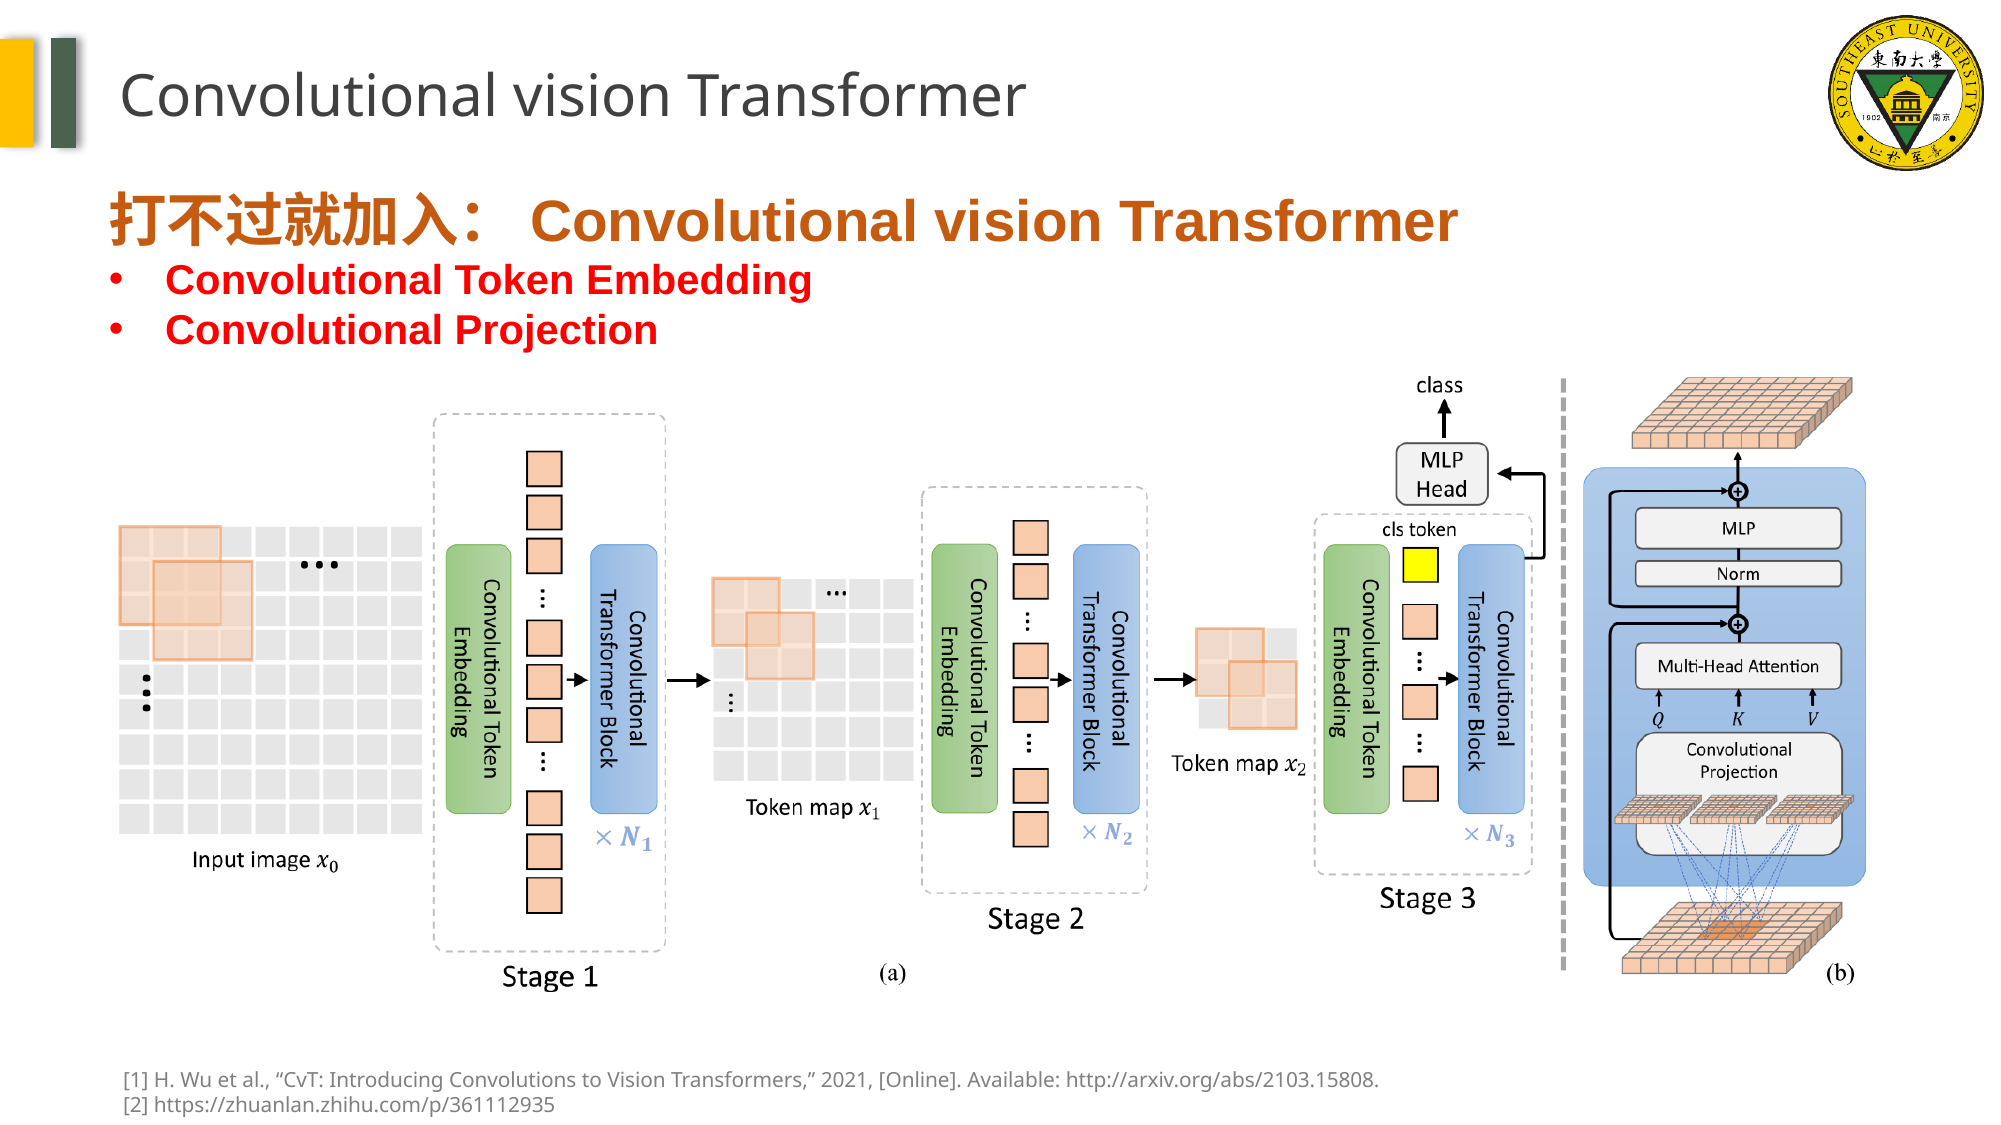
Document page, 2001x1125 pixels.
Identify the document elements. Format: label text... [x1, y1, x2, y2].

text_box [0, 38, 1054, 148]
picture [1828, 15, 1984, 171]
text_box [1] H. Wu et al., “CvT: Introducing Convolutions to Vision Transformers,” 2021, [Online]. Available: http://arxiv.org/abs/2103.15808. [2] https://zhuanlan.zhihu.com/p/361112935 [108, 1059, 1890, 1124]
text_box 打不过就加入：Convolutional vision Transformer Convolutional Token Embedding Convolutional Projection [93, 175, 1623, 361]
picture [108, 362, 1877, 999]
